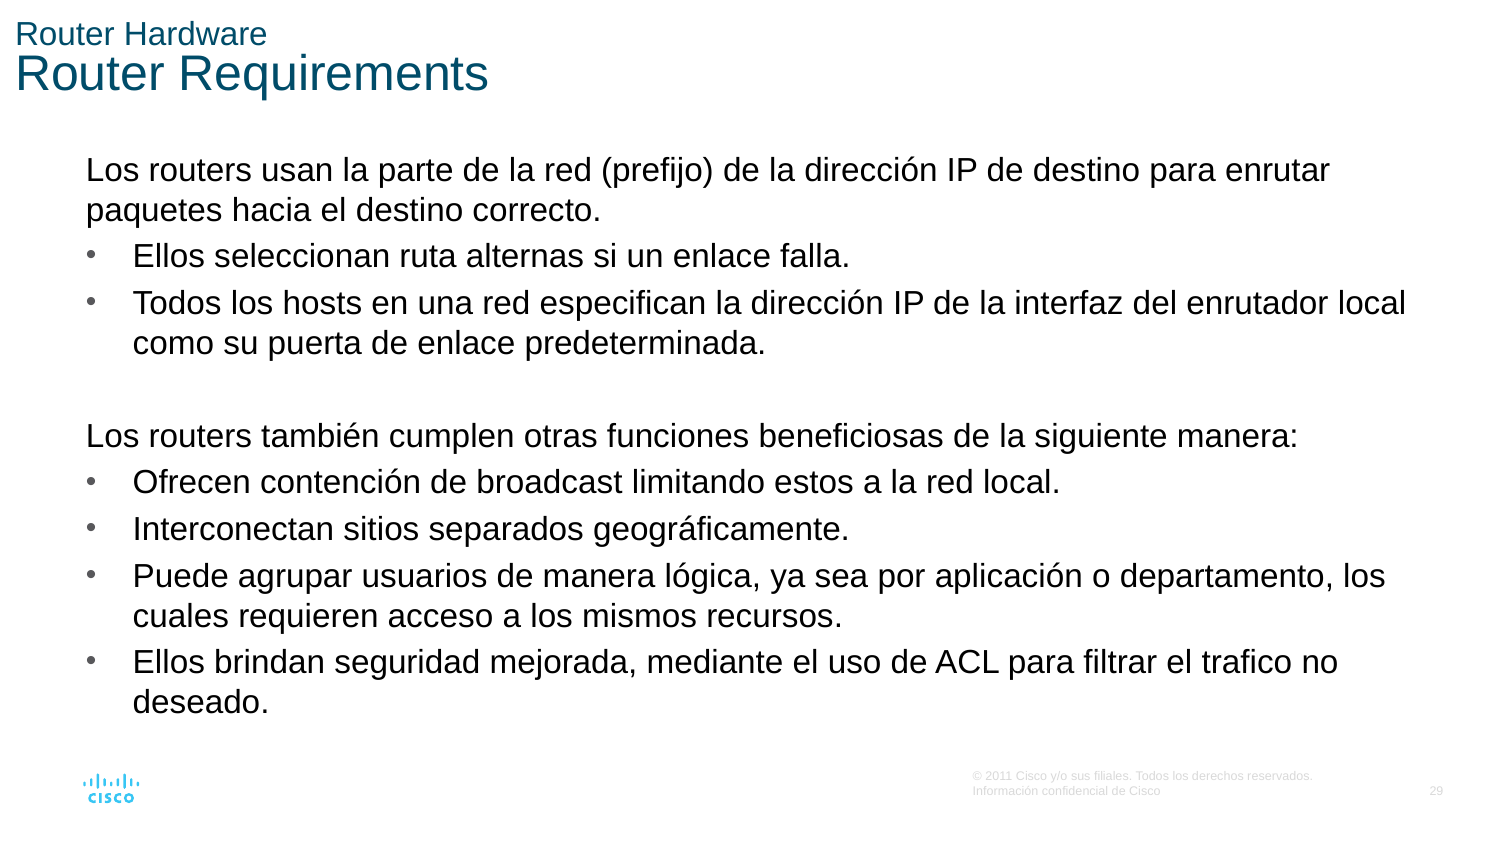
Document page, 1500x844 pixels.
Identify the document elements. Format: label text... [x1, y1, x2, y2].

list Los routers usan la parte de la red (prefijo) de la dirección IP de destino para enrutar paquetes hacia el destino correcto. Ellos seleccionan ruta alternas si un enlace falla. Todos los hosts en una red especifican la dirección IP de la interfaz del enrutador local como su puerta de enlace predeterminada. Los routers también cumplen otras funciones beneficiosas de la siguiente manera: Ofrecen contención de broadcast limitando estos a la red local. Interconectan sitios separados geográficamente. Puede agrupar usuarios de manera lógica, ya sea por aplicación o departamento, los cuales requieren acceso a los mismos recursos. Ellos brindan seguridad mejorada, mediante el uso de ACL para filtrar el trafico no deseado. [70, 140, 1430, 645]
title Router Hardware Router Requirements [0, 0, 1369, 121]
